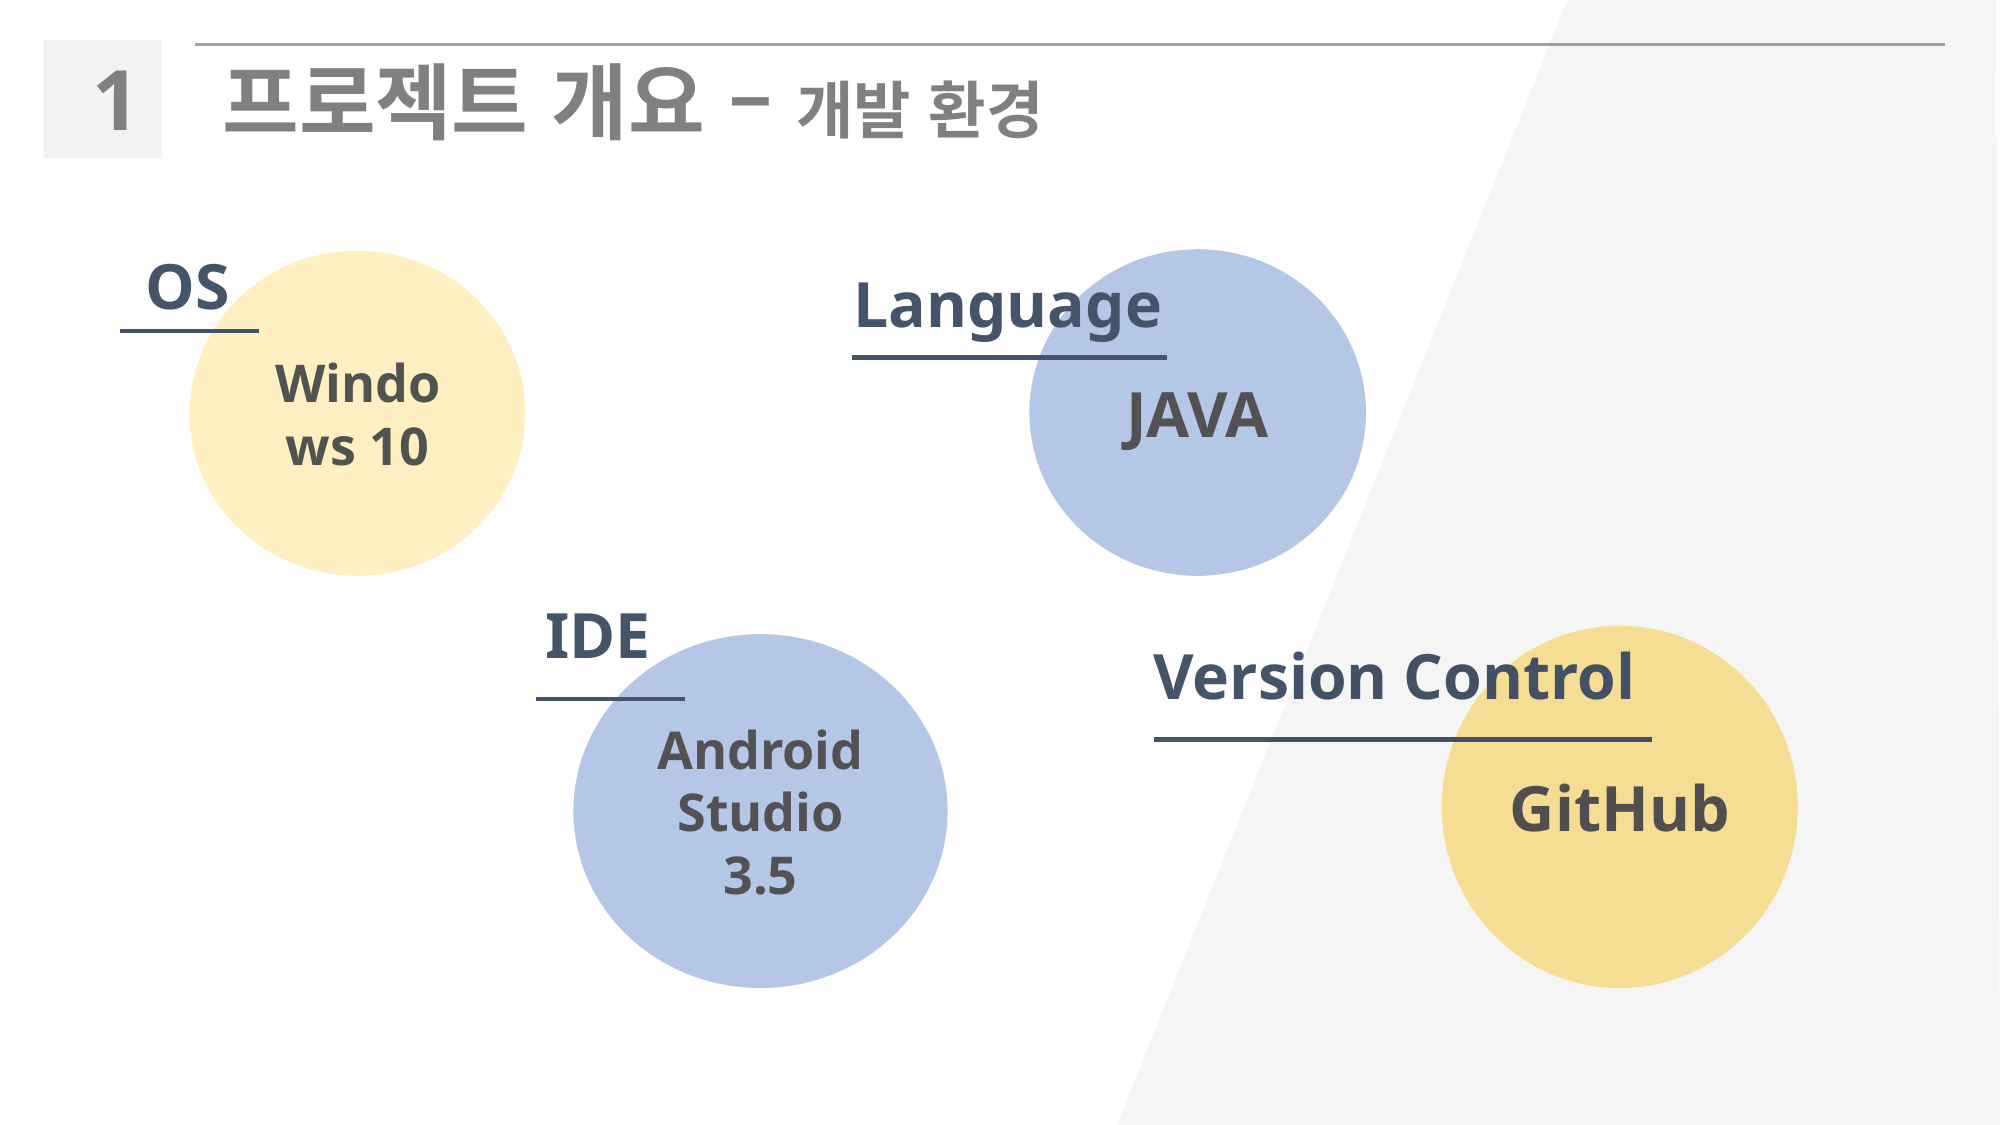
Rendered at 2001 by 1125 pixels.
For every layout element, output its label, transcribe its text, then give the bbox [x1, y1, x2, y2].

text_box [42, 39, 163, 159]
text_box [1153, 625, 1798, 989]
text_box 1 [77, 39, 121, 155]
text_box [535, 588, 948, 989]
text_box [120, 239, 526, 576]
text_box [1115, 0, 2000, 1125]
text_box 프로젝트 개요 – 개발 환경 [207, 45, 1059, 158]
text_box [851, 249, 1366, 576]
